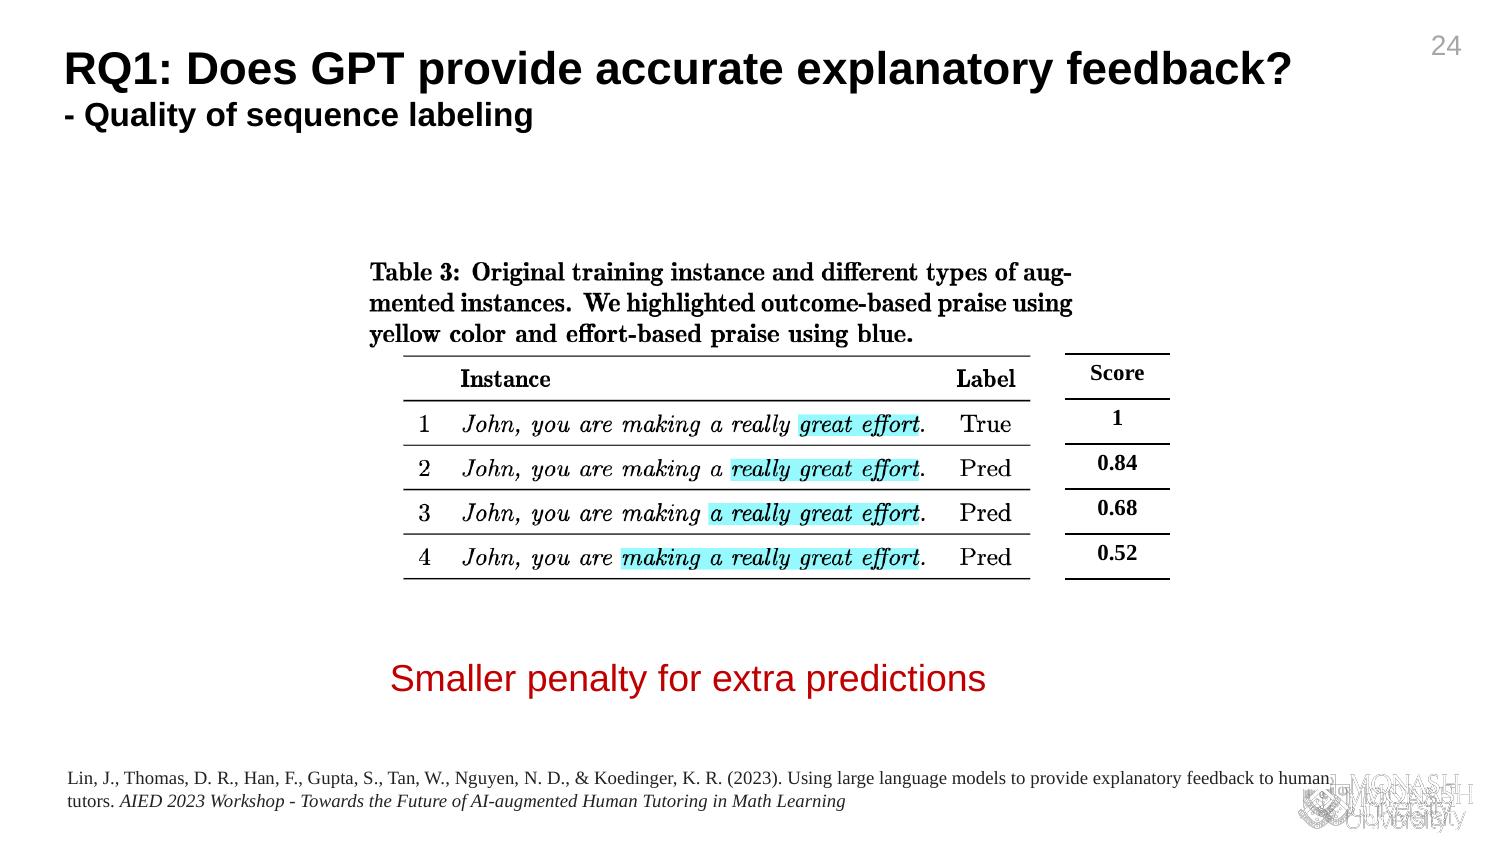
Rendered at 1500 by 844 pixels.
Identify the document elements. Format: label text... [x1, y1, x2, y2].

table_cell 1 [1089, 400, 1170, 443]
table_cell 0.68 [1089, 490, 1170, 533]
text_box Smaller penalty for extra predictions [375, 646, 1104, 707]
text_box RQ1: Does GPT provide accurate explanatory feedback? - Quality of sequence labeling [49, 23, 1494, 125]
picture [1298, 774, 1473, 833]
text_box Lin, J., Thomas, D. R., Han, F., Gupta, S., Tan, W., Nguyen, N. D., & Koedinger, K. R. (2023). Using large language models to provide explanatory feedback to human tutors. AIED 2023 Workshop - Towards the Future of AI-augmented Human Tutoring in Math Learning [52, 758, 1386, 819]
table_header Score [1089, 355, 1170, 398]
picture [349, 237, 1089, 585]
table_cell 0.52 [1089, 535, 1170, 578]
table_cell 0.84 [1089, 445, 1170, 488]
